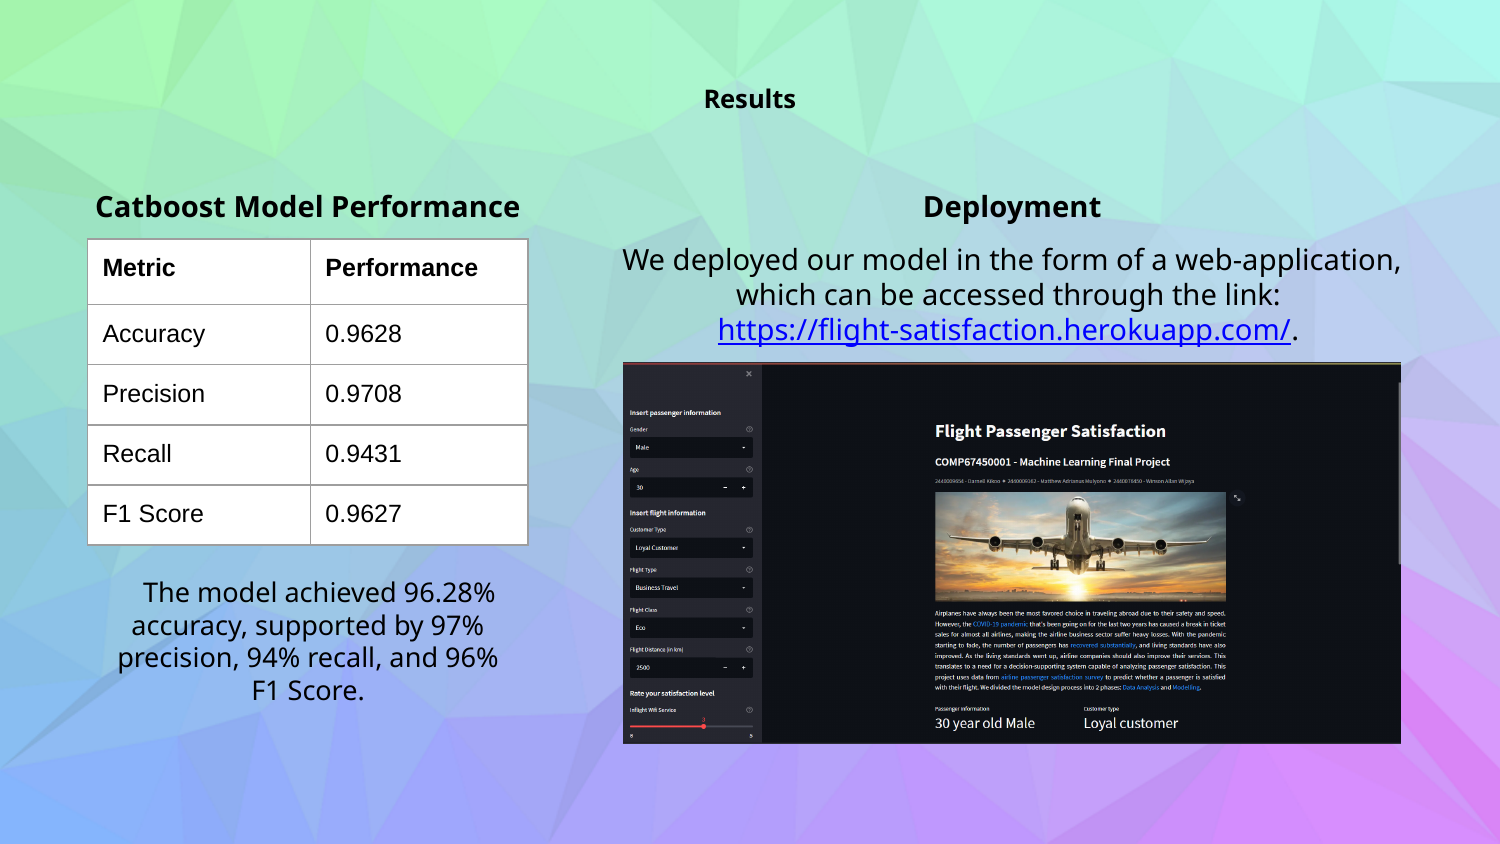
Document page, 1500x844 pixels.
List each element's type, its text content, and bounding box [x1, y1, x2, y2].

title Results [75, 67, 1425, 129]
table_cell Accuracy [88, 305, 310, 364]
table_header Metric [88, 240, 310, 304]
table_cell 0.9628 [311, 305, 527, 364]
picture [0, 0, 1500, 844]
table_cell 0.9627 [311, 486, 527, 544]
text_box We deployed our model in the form of a web-application, which can be accessed through the link: https://flight-satisfaction.herokuapp.com/. [599, 226, 1425, 367]
text_box The model achieved 96.28% accuracy, supported by 97% precision, 94% recall, and 96% F1 Score. [87, 560, 529, 754]
table_cell 0.9708 [311, 365, 527, 424]
table_cell Recall [88, 426, 310, 484]
text_box Catboost Model Performance [70, 173, 546, 239]
table_cell Precision [88, 365, 310, 424]
text_box Deployment [631, 173, 1393, 226]
table_header Performance [311, 240, 527, 304]
table_cell F1 Score [88, 486, 310, 544]
table_cell 0.9431 [311, 426, 527, 484]
